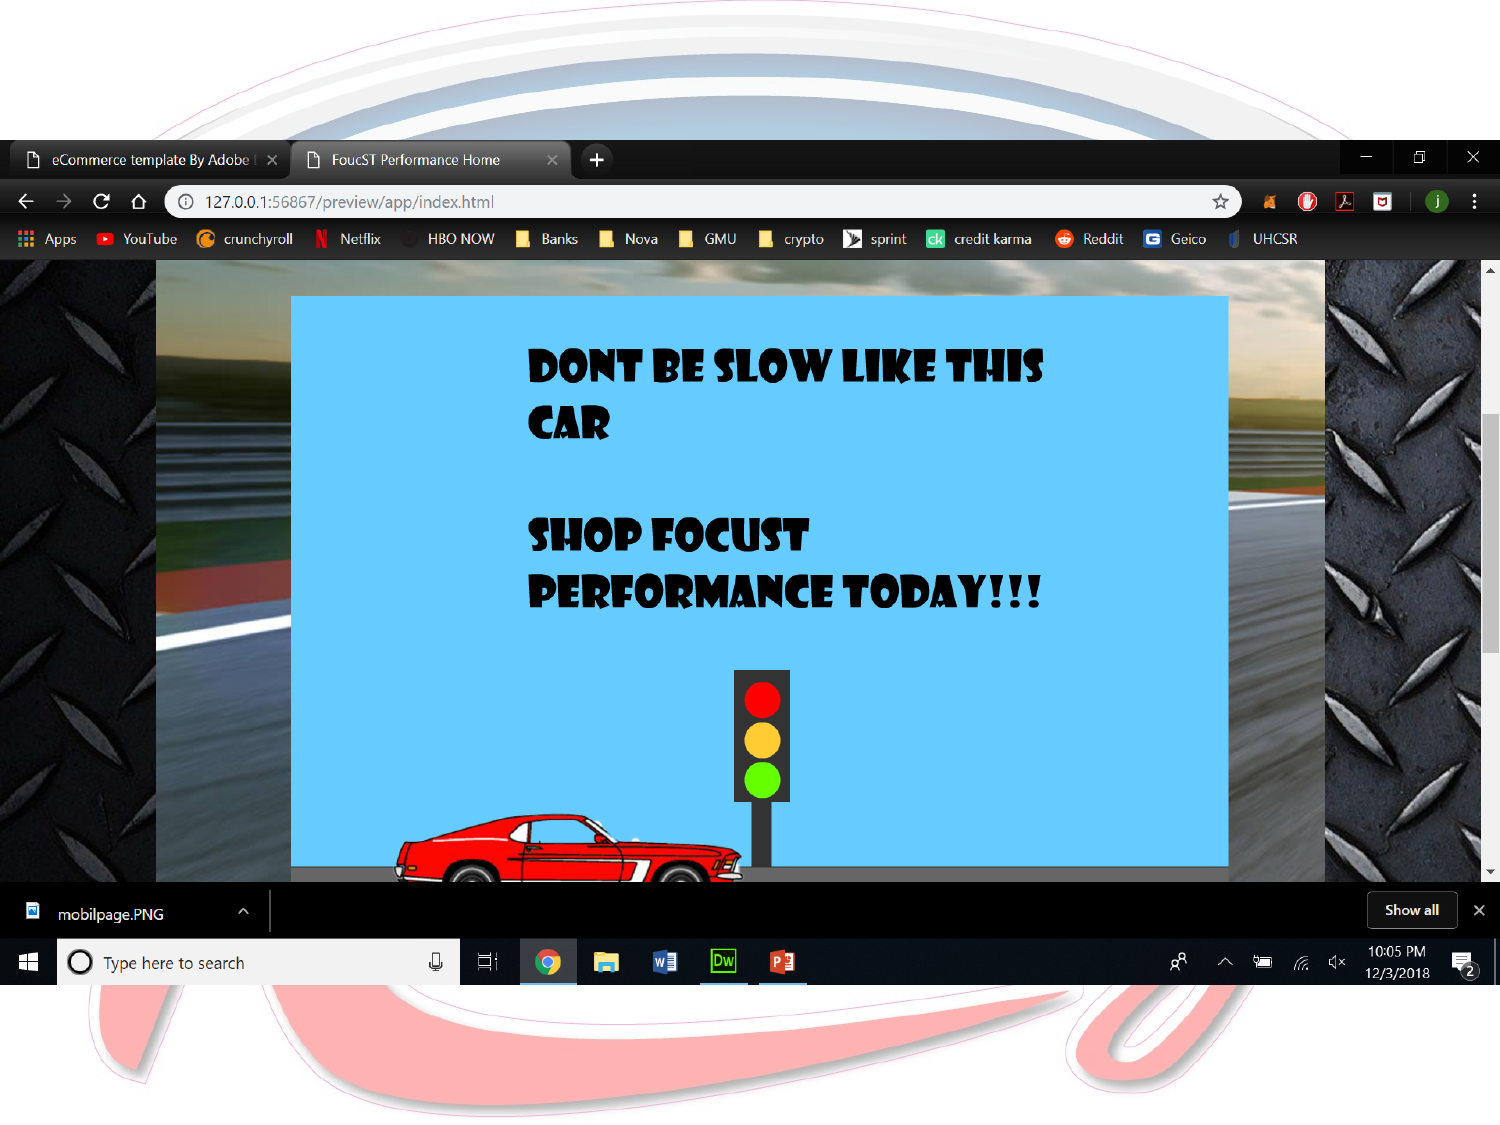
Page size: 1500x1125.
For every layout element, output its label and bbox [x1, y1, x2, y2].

picture [0, 140, 1500, 985]
